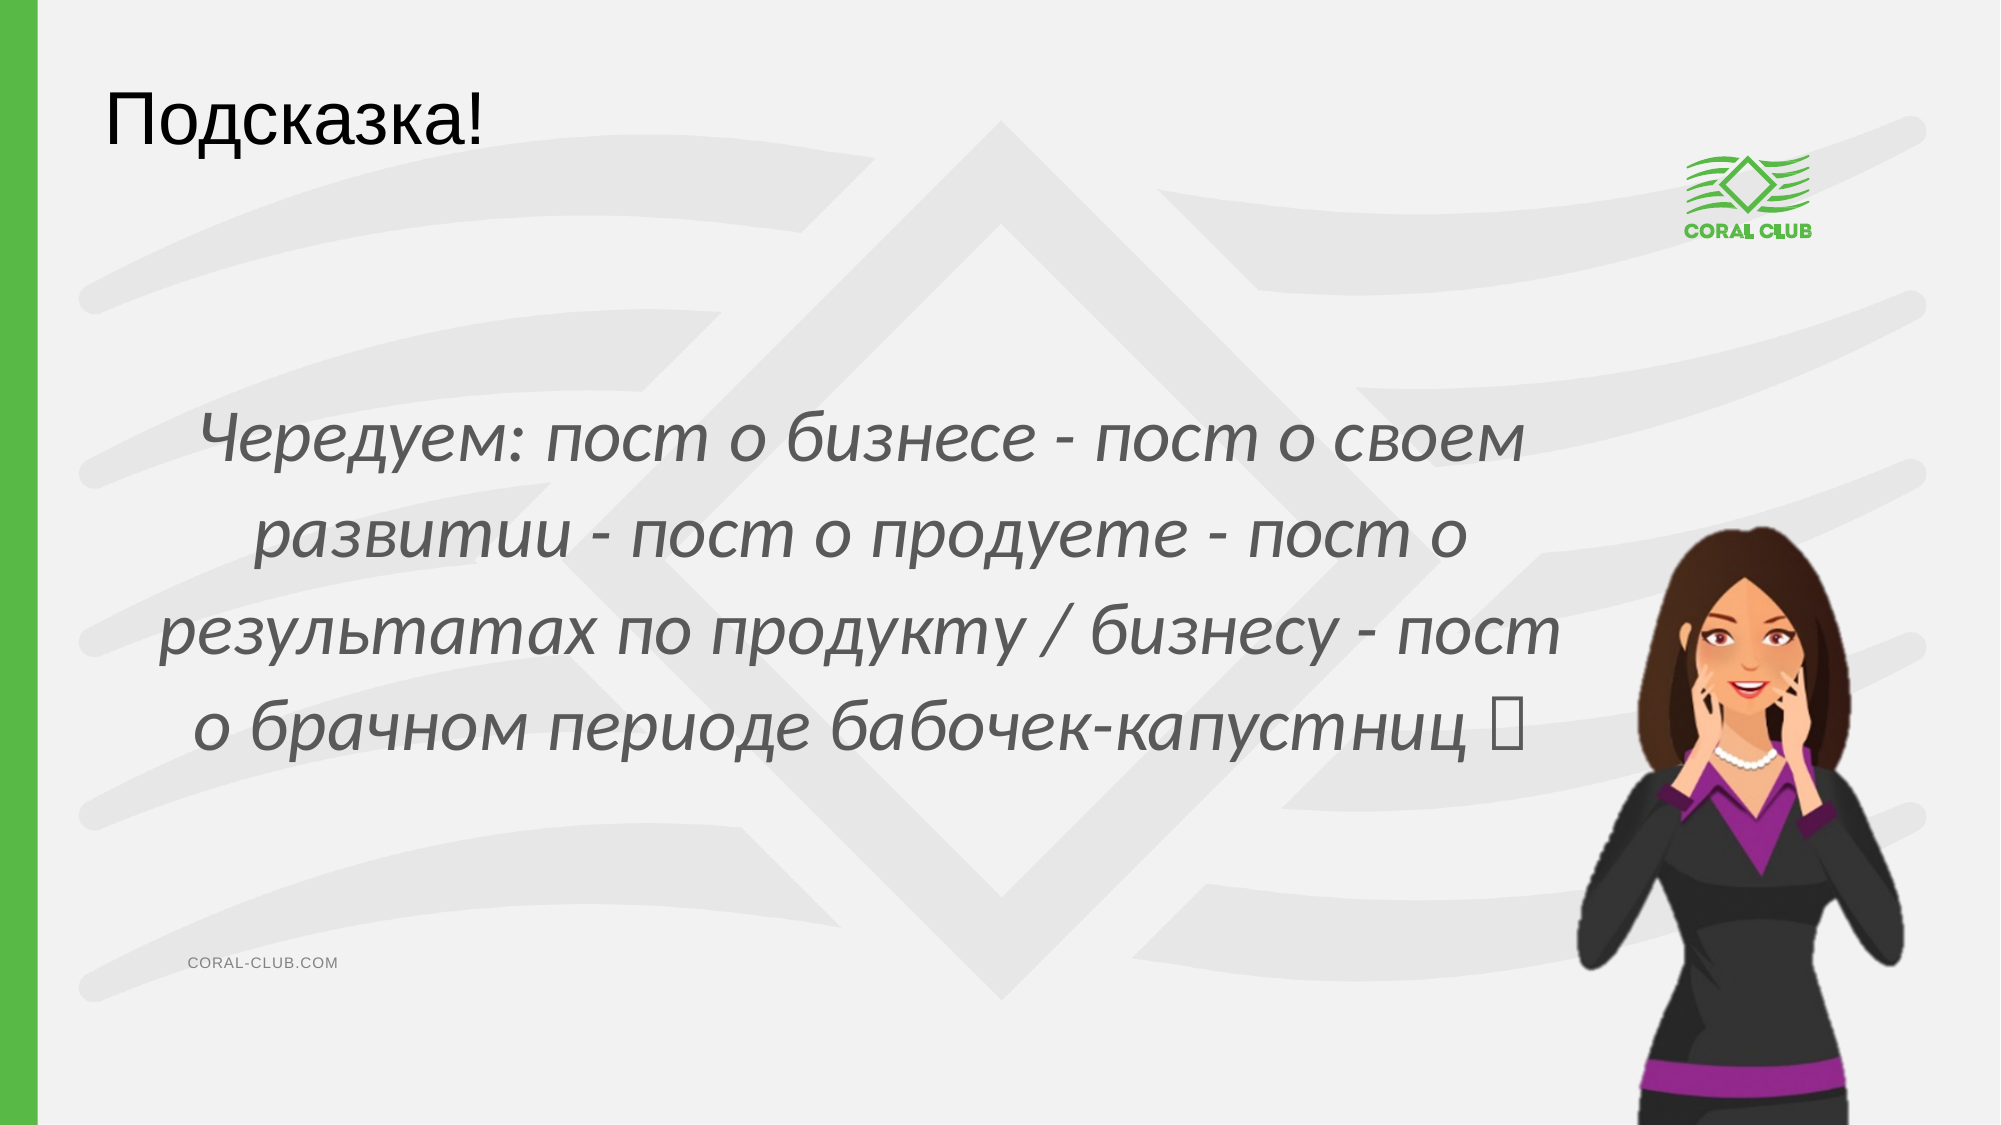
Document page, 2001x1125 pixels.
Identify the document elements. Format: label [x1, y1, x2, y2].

text_box [1684, 155, 1812, 239]
picture [0, 0, 2000, 1125]
